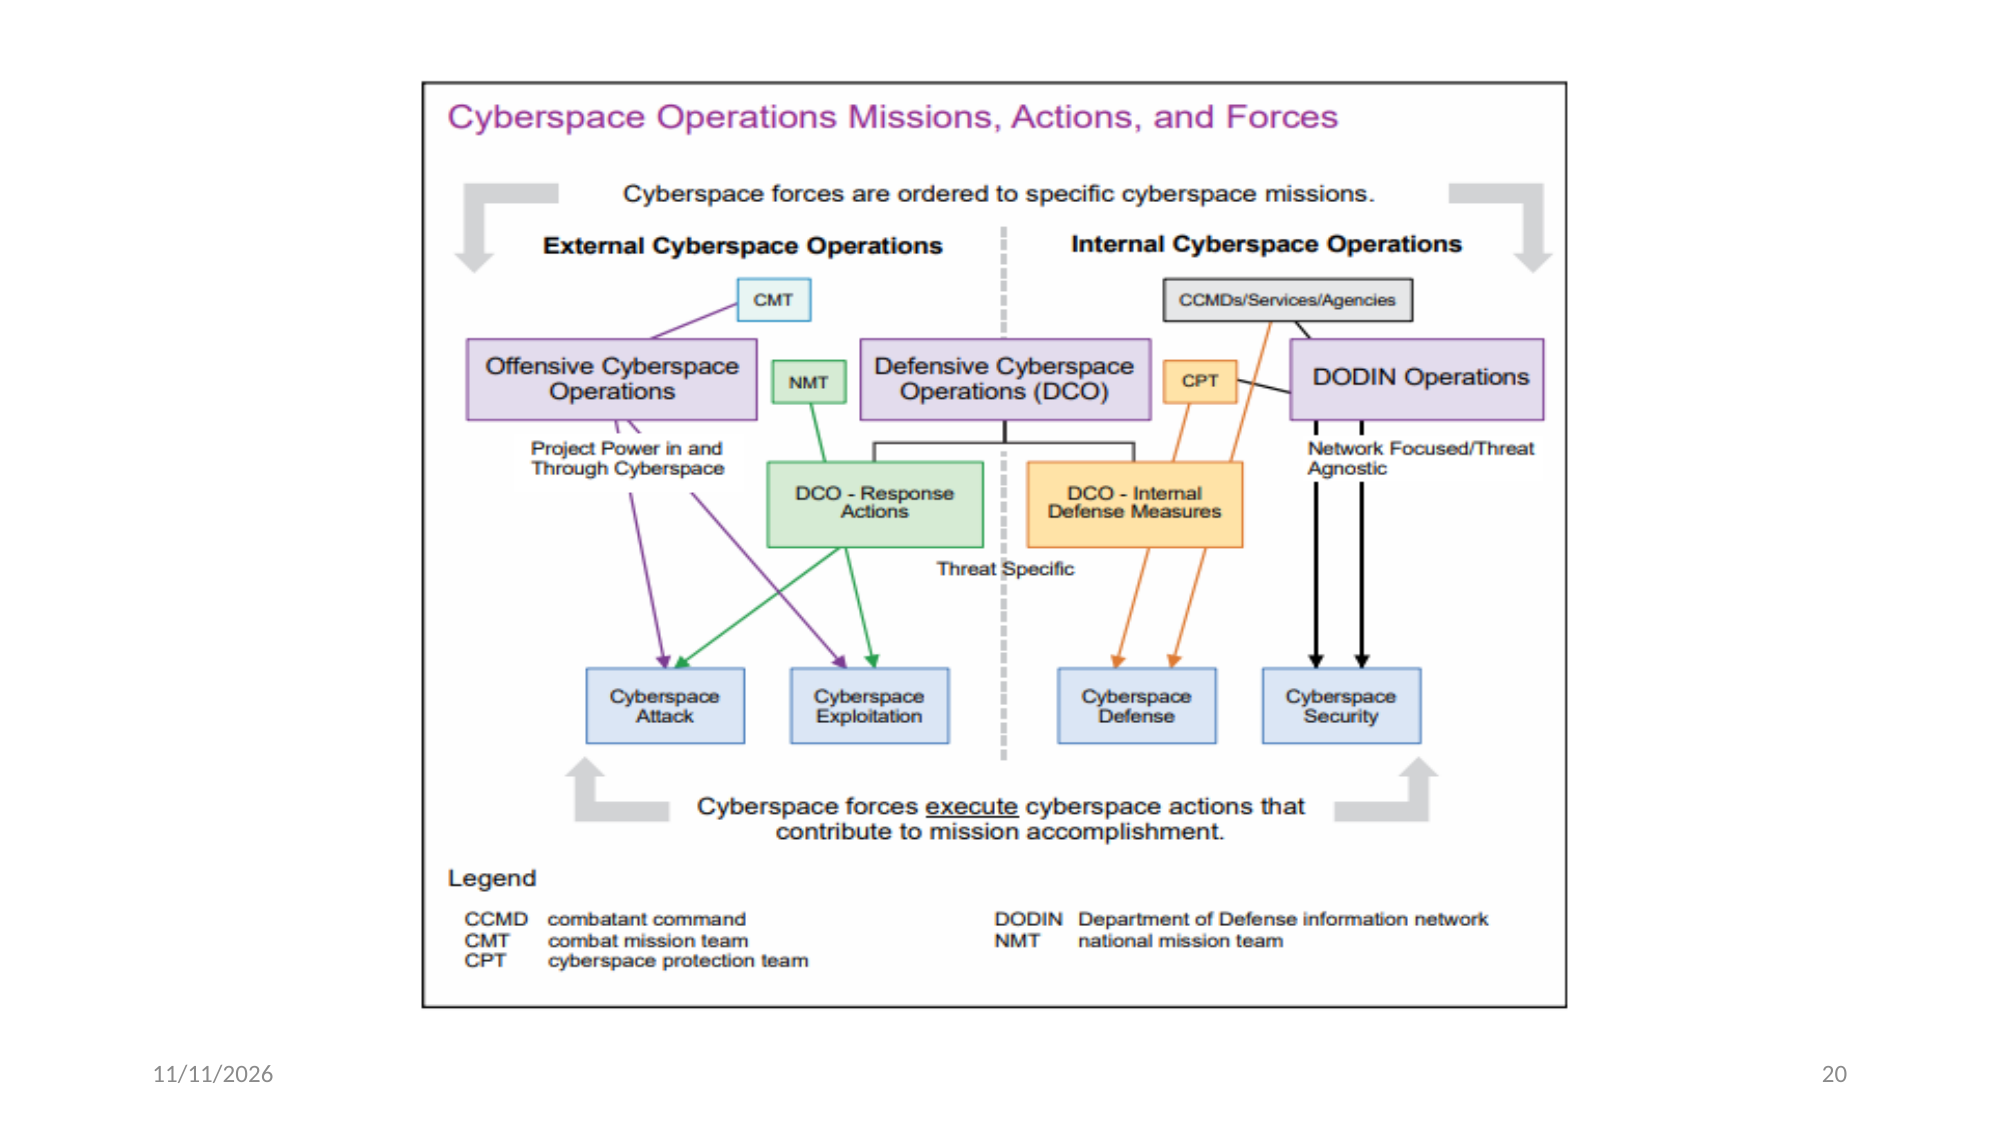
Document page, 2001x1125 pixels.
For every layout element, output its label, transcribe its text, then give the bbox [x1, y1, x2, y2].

slide_number 06-Aug-25 [137, 1042, 588, 1103]
slide_number 20 [1412, 1042, 1863, 1103]
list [416, 78, 1574, 1014]
